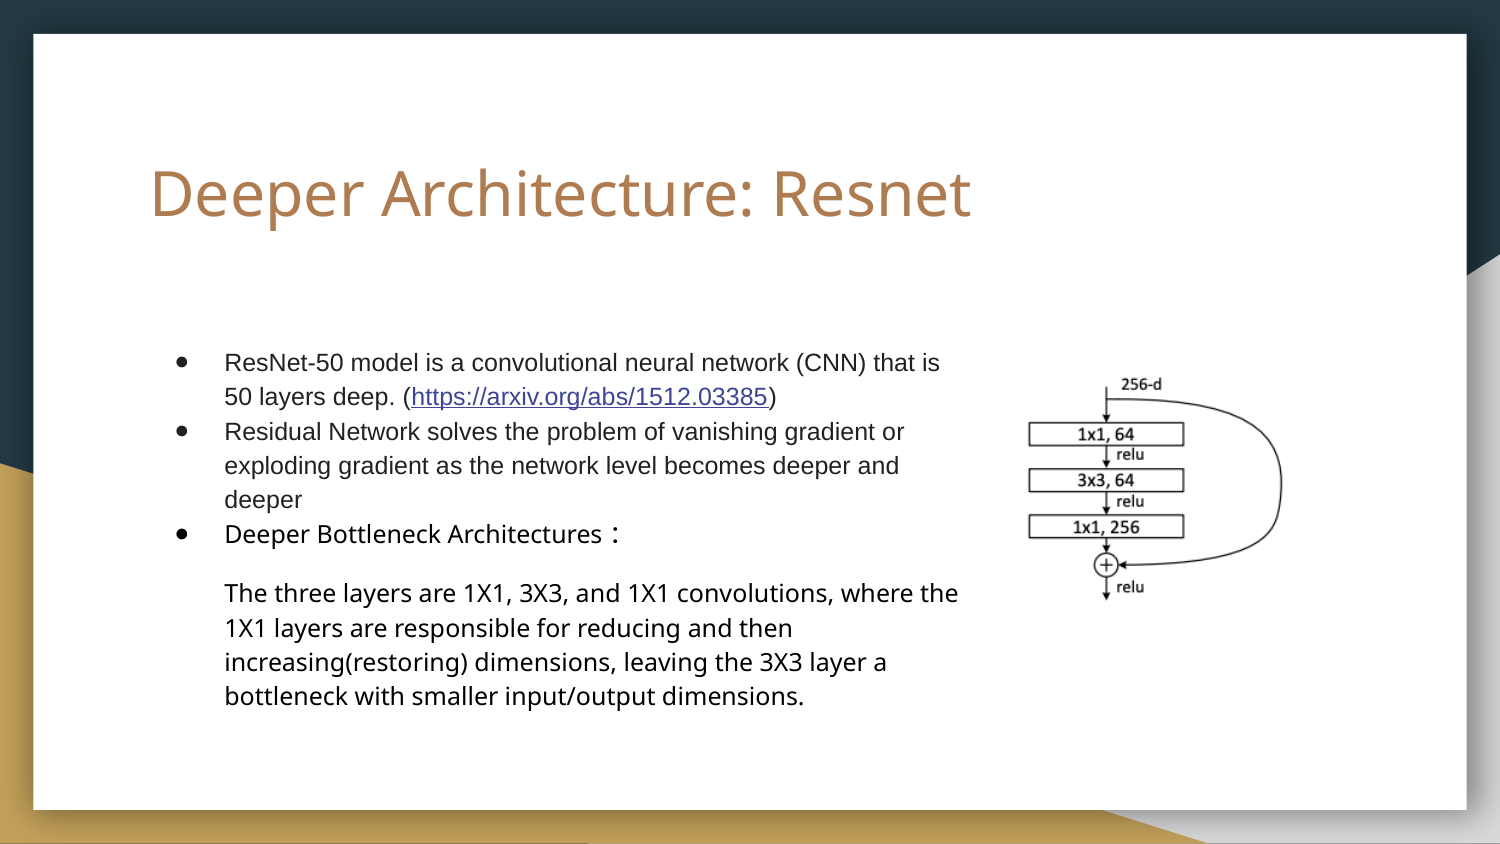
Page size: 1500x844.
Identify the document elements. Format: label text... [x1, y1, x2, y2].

list ResNet-50 model is a convolutional neural network (CNN) that is 50 layers deep. (https://arxiv.org/abs/1512.03385) Residual Network solves the problem of vanishing gradient or exploding gradient as the network level becomes deeper and deeper Deeper Bottleneck Architectures： The three layers are 1X1, 3X3, and 1X1 convolutions, where the 1X1 layers are responsible for reducing and then increasing(restoring) dimensions, leaving the 3X3 layer a bottleneck with smaller input/output dimensions. [134, 326, 977, 729]
title Deeper Architecture: Resnet [134, 138, 1366, 296]
picture [1022, 344, 1292, 619]
